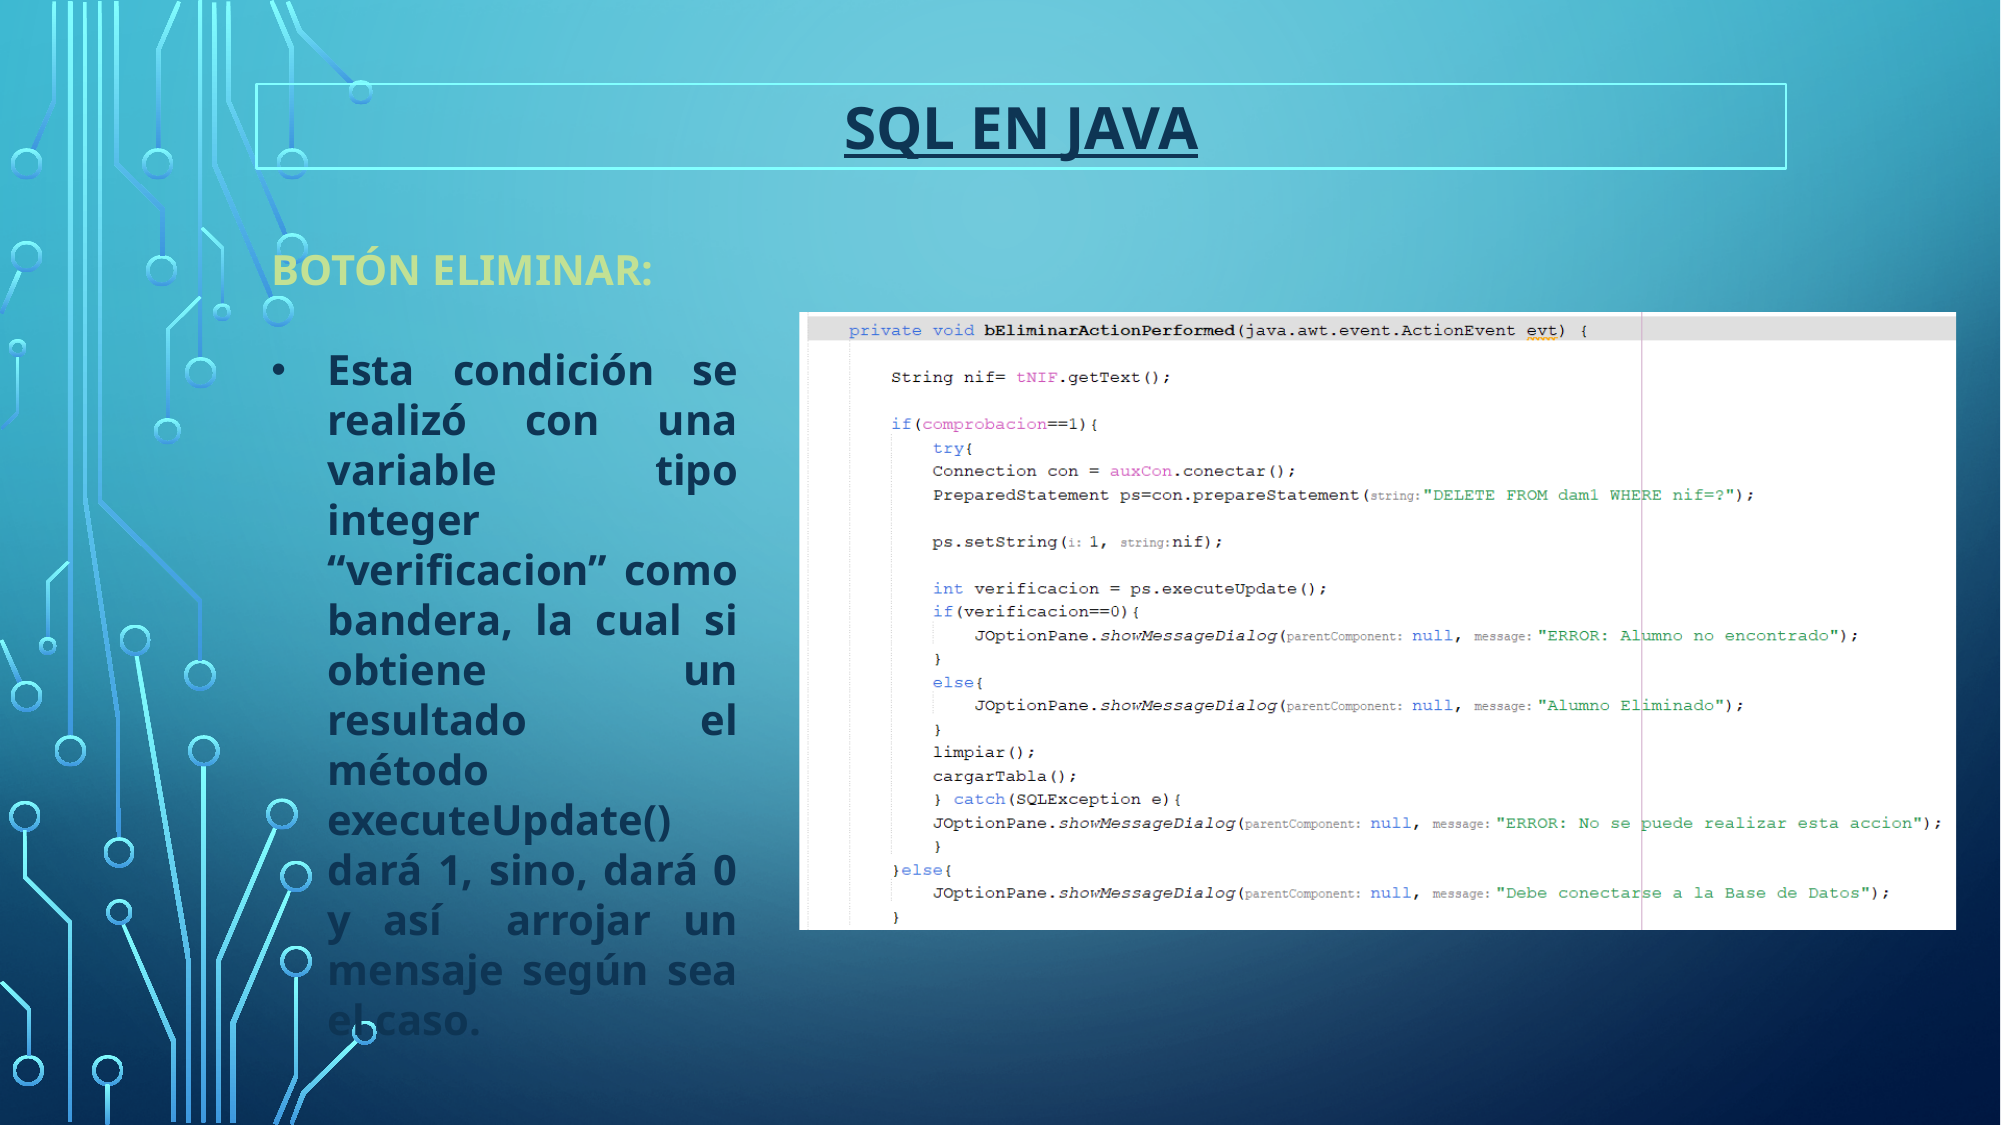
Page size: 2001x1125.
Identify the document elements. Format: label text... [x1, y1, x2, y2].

text_box BOTÓN ELIMINAR: Esta condición se realizó con una variable tipo integer “verificacion” como bandera, la cual si obtiene un resultado el método executeUpdate() dará 1, sino, dará 0 y así arrojar un mensaje según sea el caso. [255, 235, 754, 1053]
picture [799, 312, 1957, 930]
text_box SQL EN JAVA [255, 83, 1787, 170]
